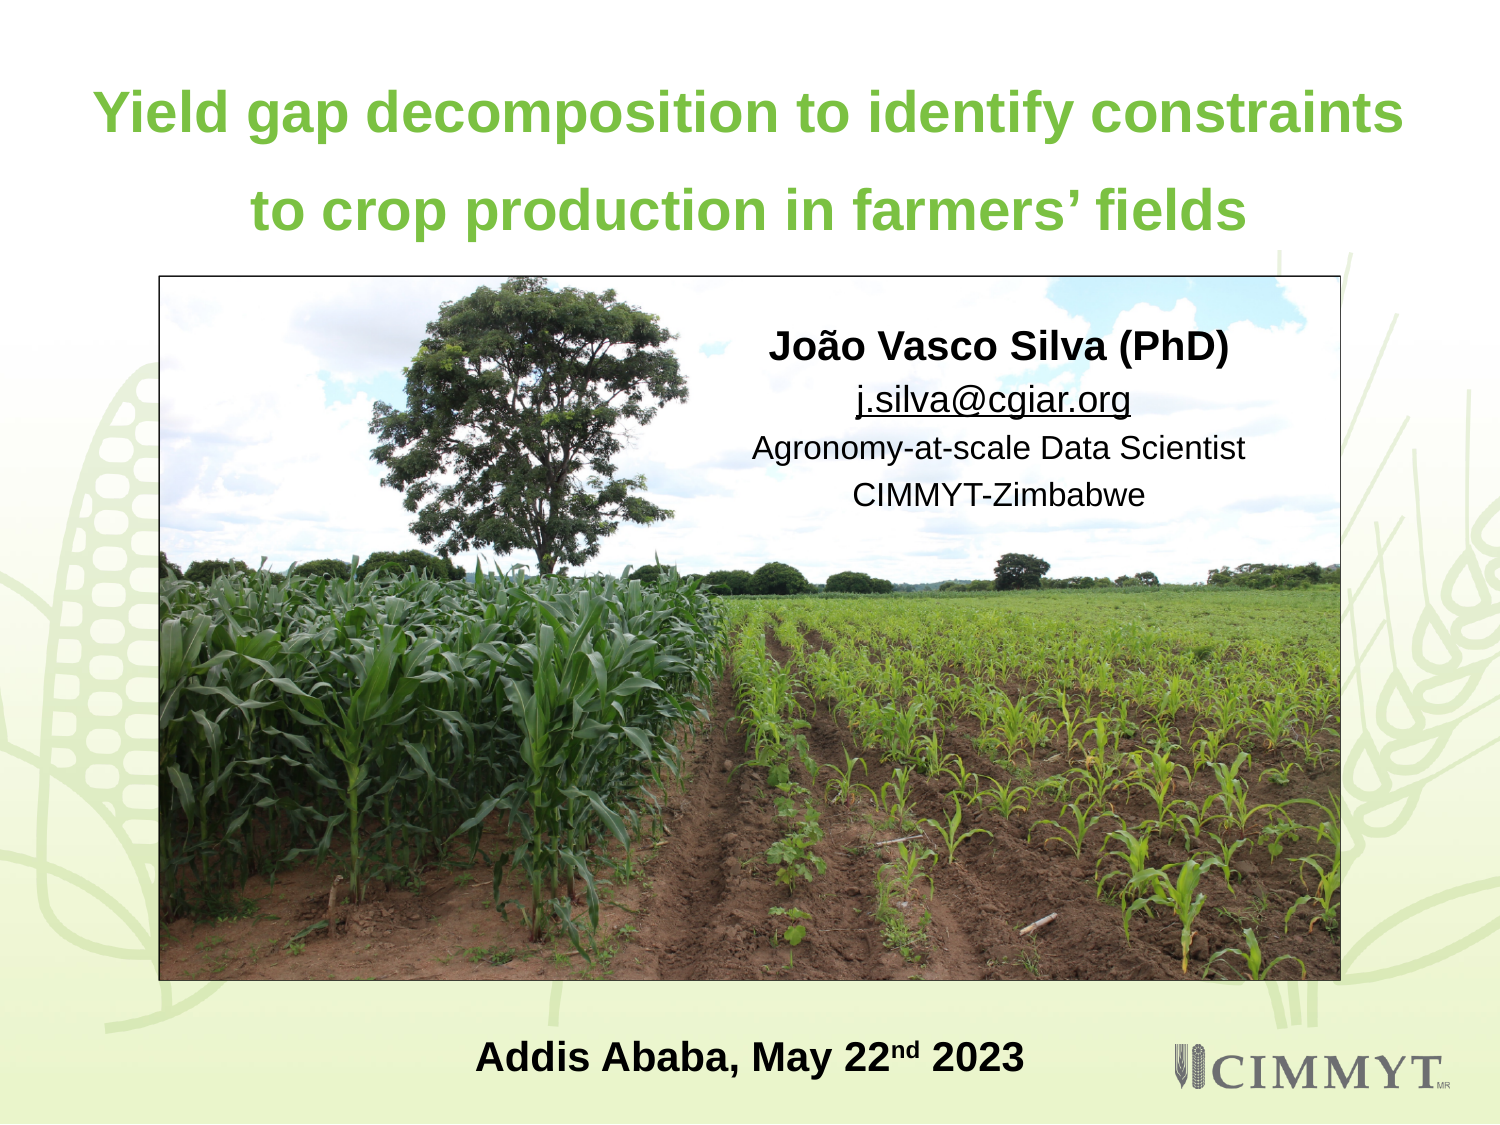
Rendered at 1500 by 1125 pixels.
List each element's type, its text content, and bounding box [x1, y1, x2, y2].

picture [0, 3, 1500, 1125]
title Yield gap decomposition to identify constraints to crop production in farmers’ fields [73, 55, 1426, 234]
text_box Addis Ababa, May 22nd 2023 [459, 1022, 1040, 1088]
